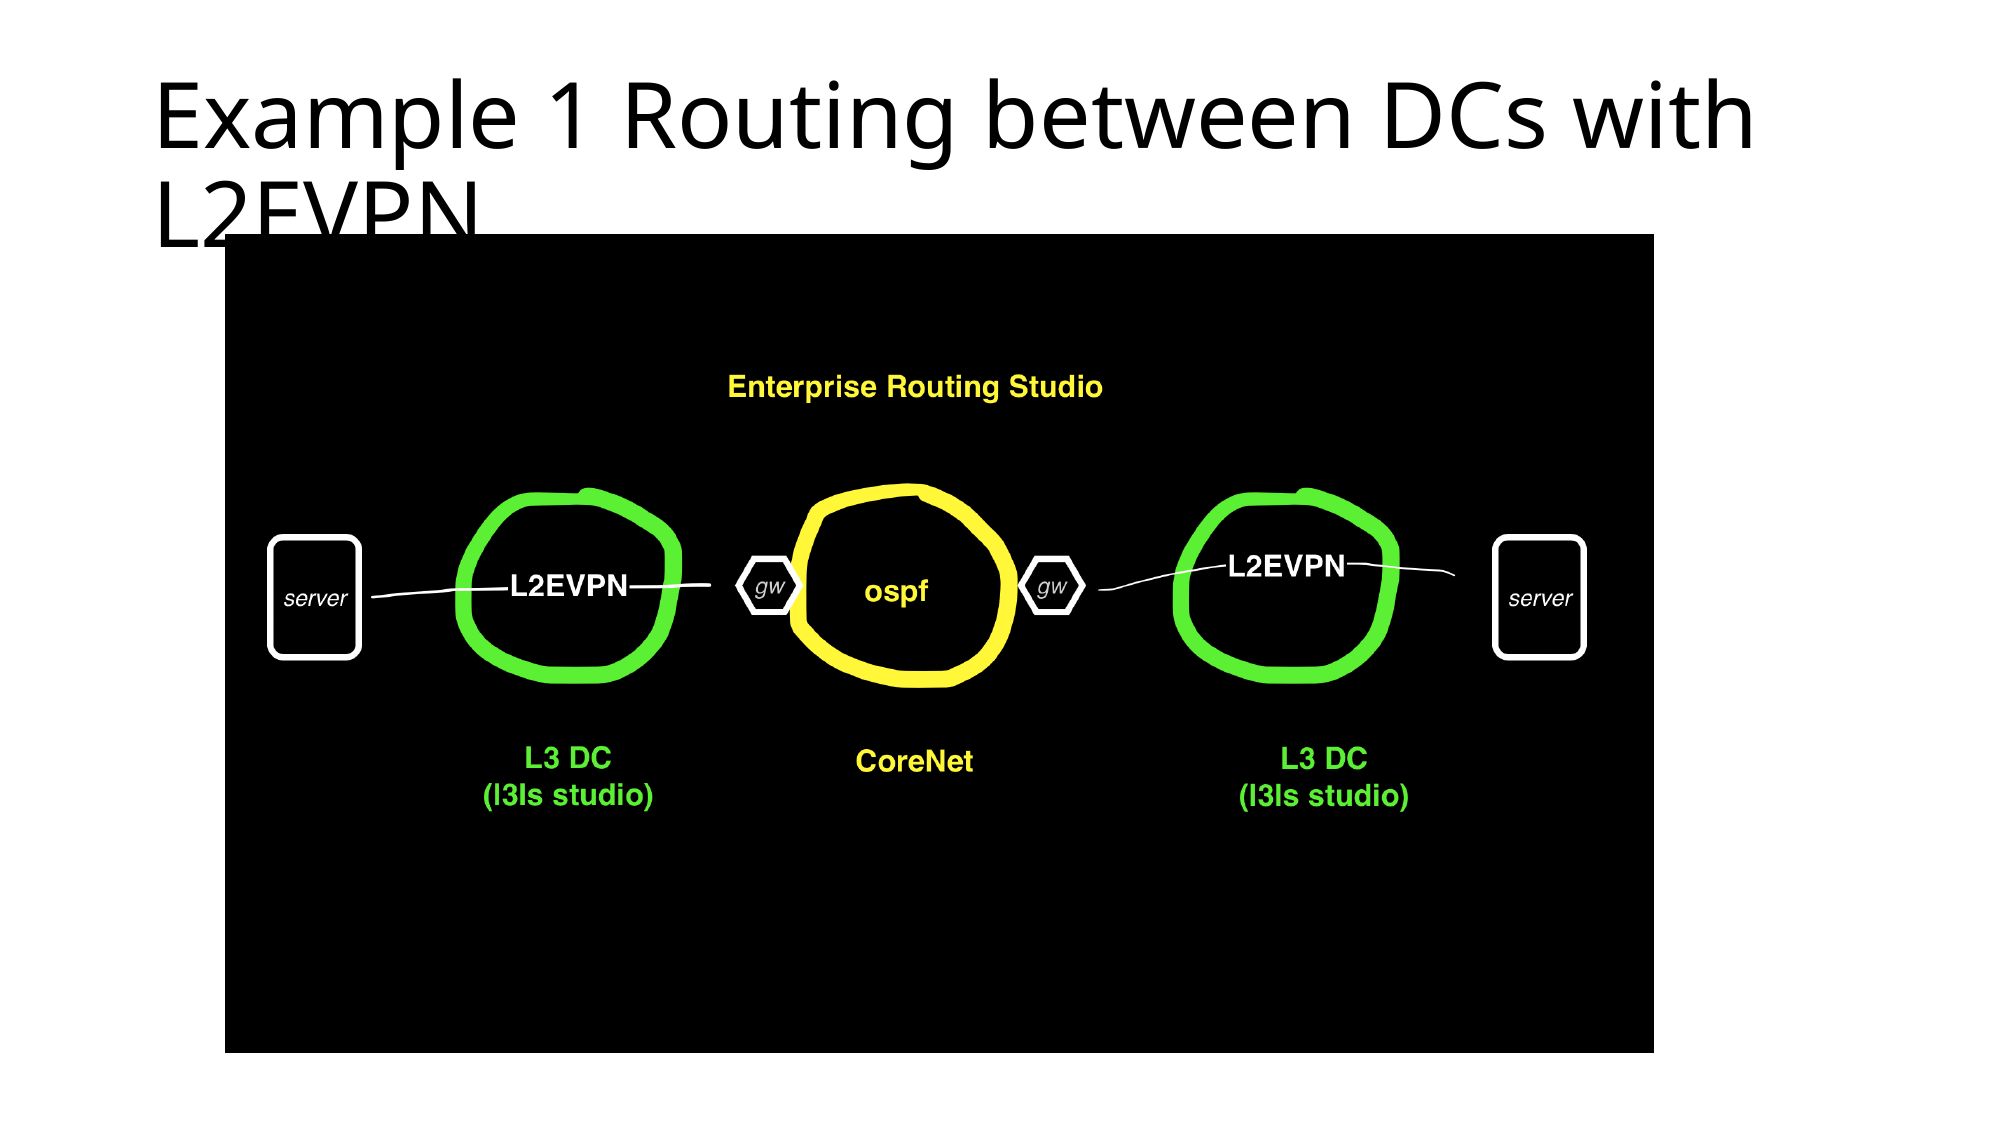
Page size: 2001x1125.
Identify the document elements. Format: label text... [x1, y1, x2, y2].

text_box [26, 218, 1752, 437]
title Example 1 Routing between DCs with L2EVPN [137, 59, 1863, 278]
picture [224, 234, 1654, 1053]
